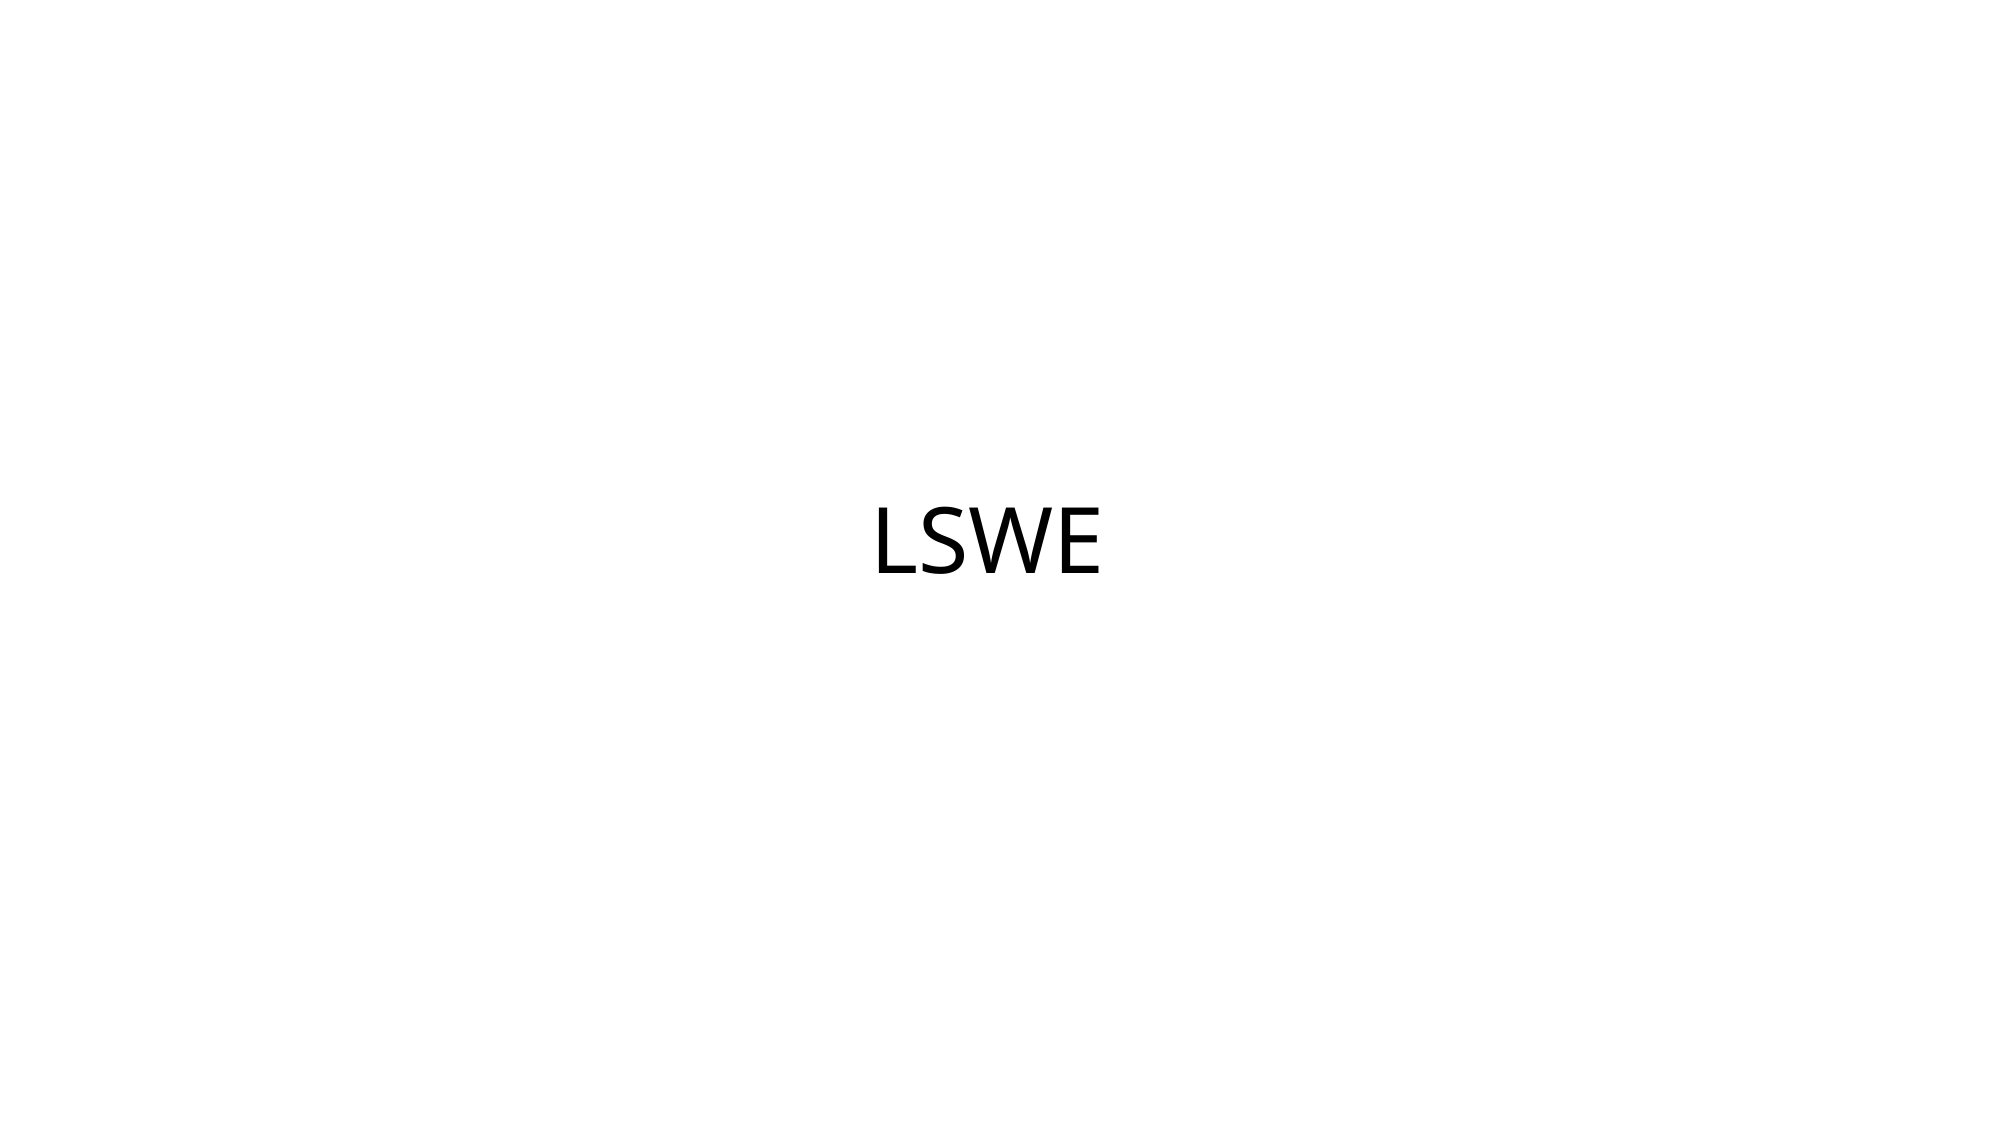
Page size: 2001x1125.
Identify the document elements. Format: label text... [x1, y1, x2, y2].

title LSWE [125, 435, 1851, 653]
